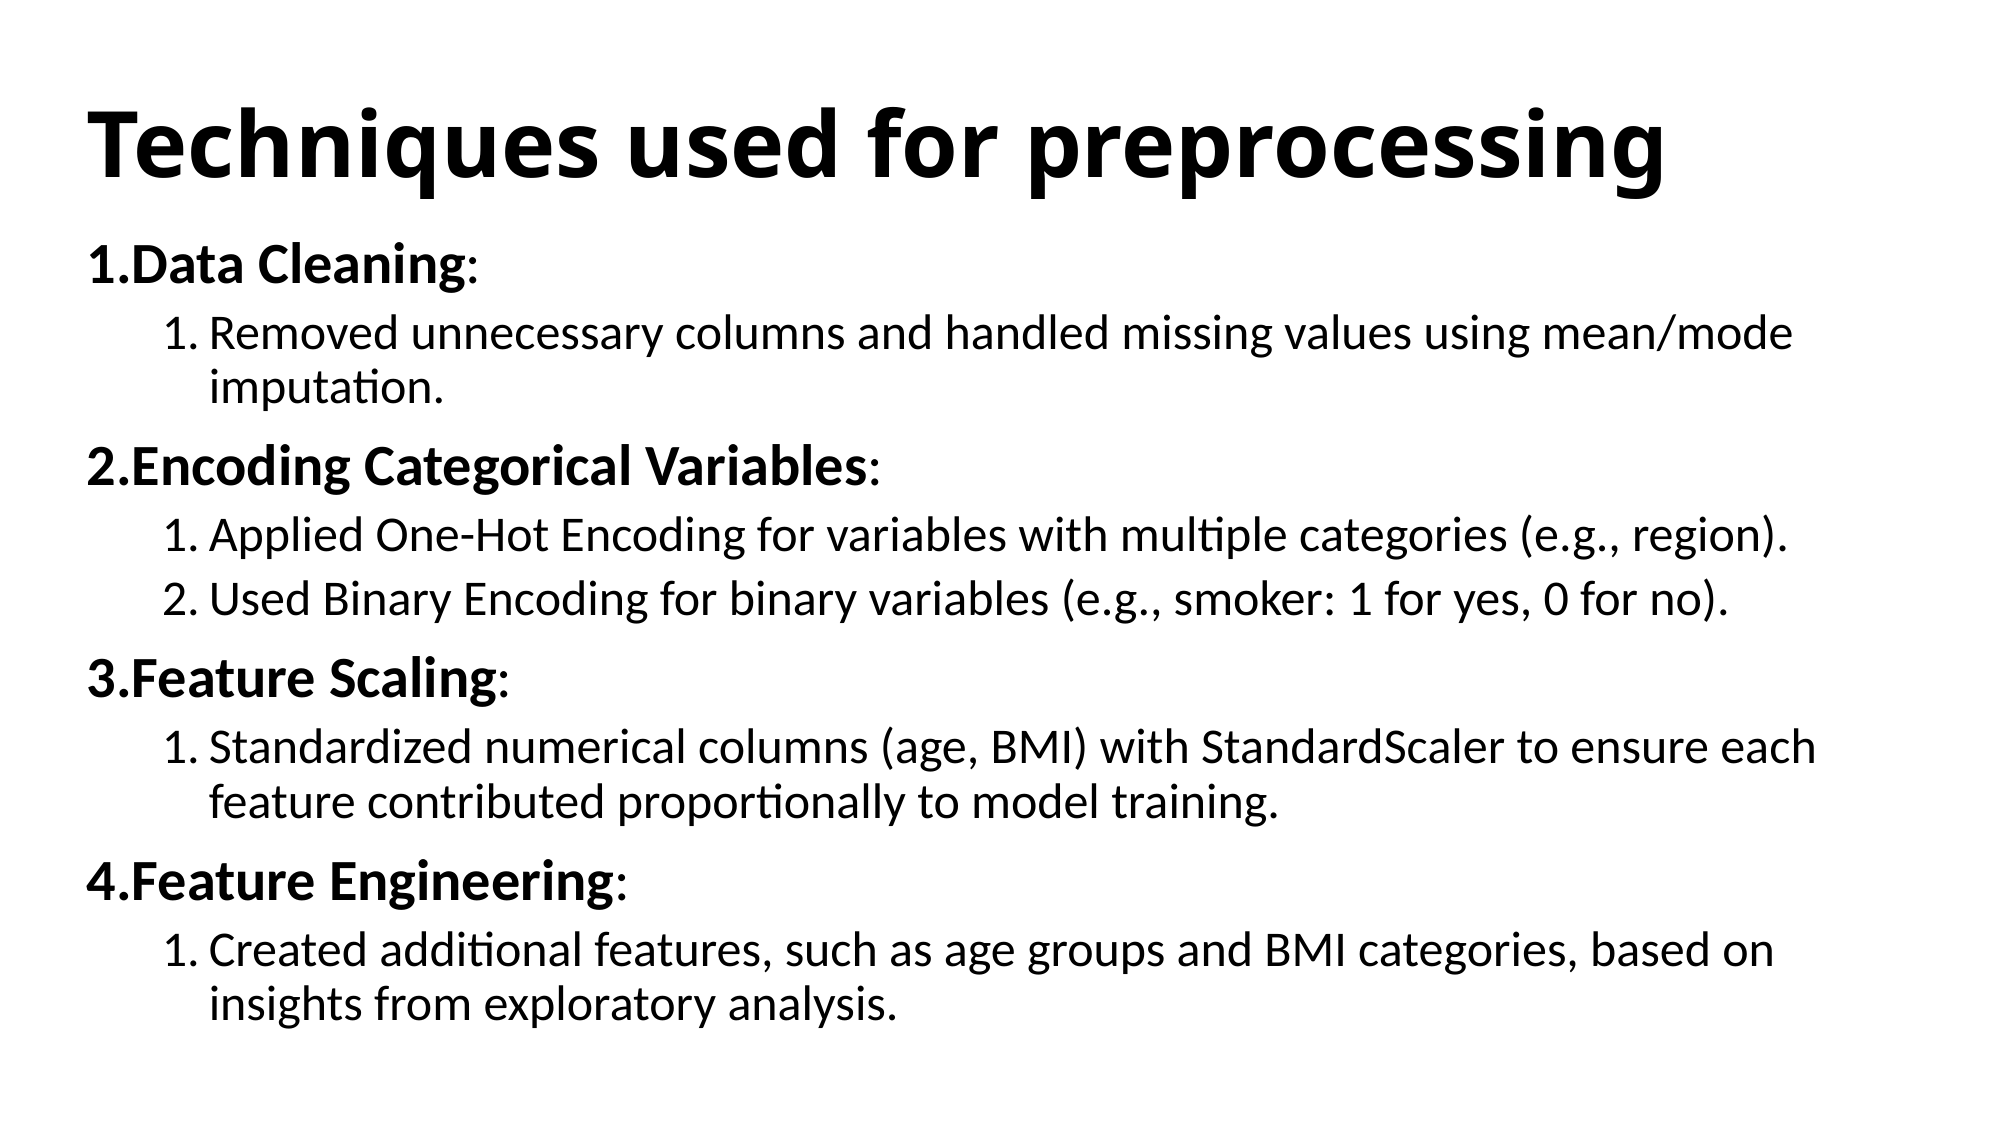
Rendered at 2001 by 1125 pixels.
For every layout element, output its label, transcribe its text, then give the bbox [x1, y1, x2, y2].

title Techniques used for preprocessing [71, 62, 1797, 225]
list Data Cleaning: Removed unnecessary columns and handled missing values using mean/mode imputation. Encoding Categorical Variables: Applied One-Hot Encoding for variables with multiple categories (e.g., region). Used Binary Encoding for binary variables (e.g., smoker: 1 for yes, 0 for no). Feature Scaling: Standardized numerical columns (age, BMI) with StandardScaler to ensure each feature contributed proportionally to model training. Feature Engineering: Created additional features, such as age groups and BMI categories, based on insights from exploratory analysis. [71, 225, 1928, 1039]
